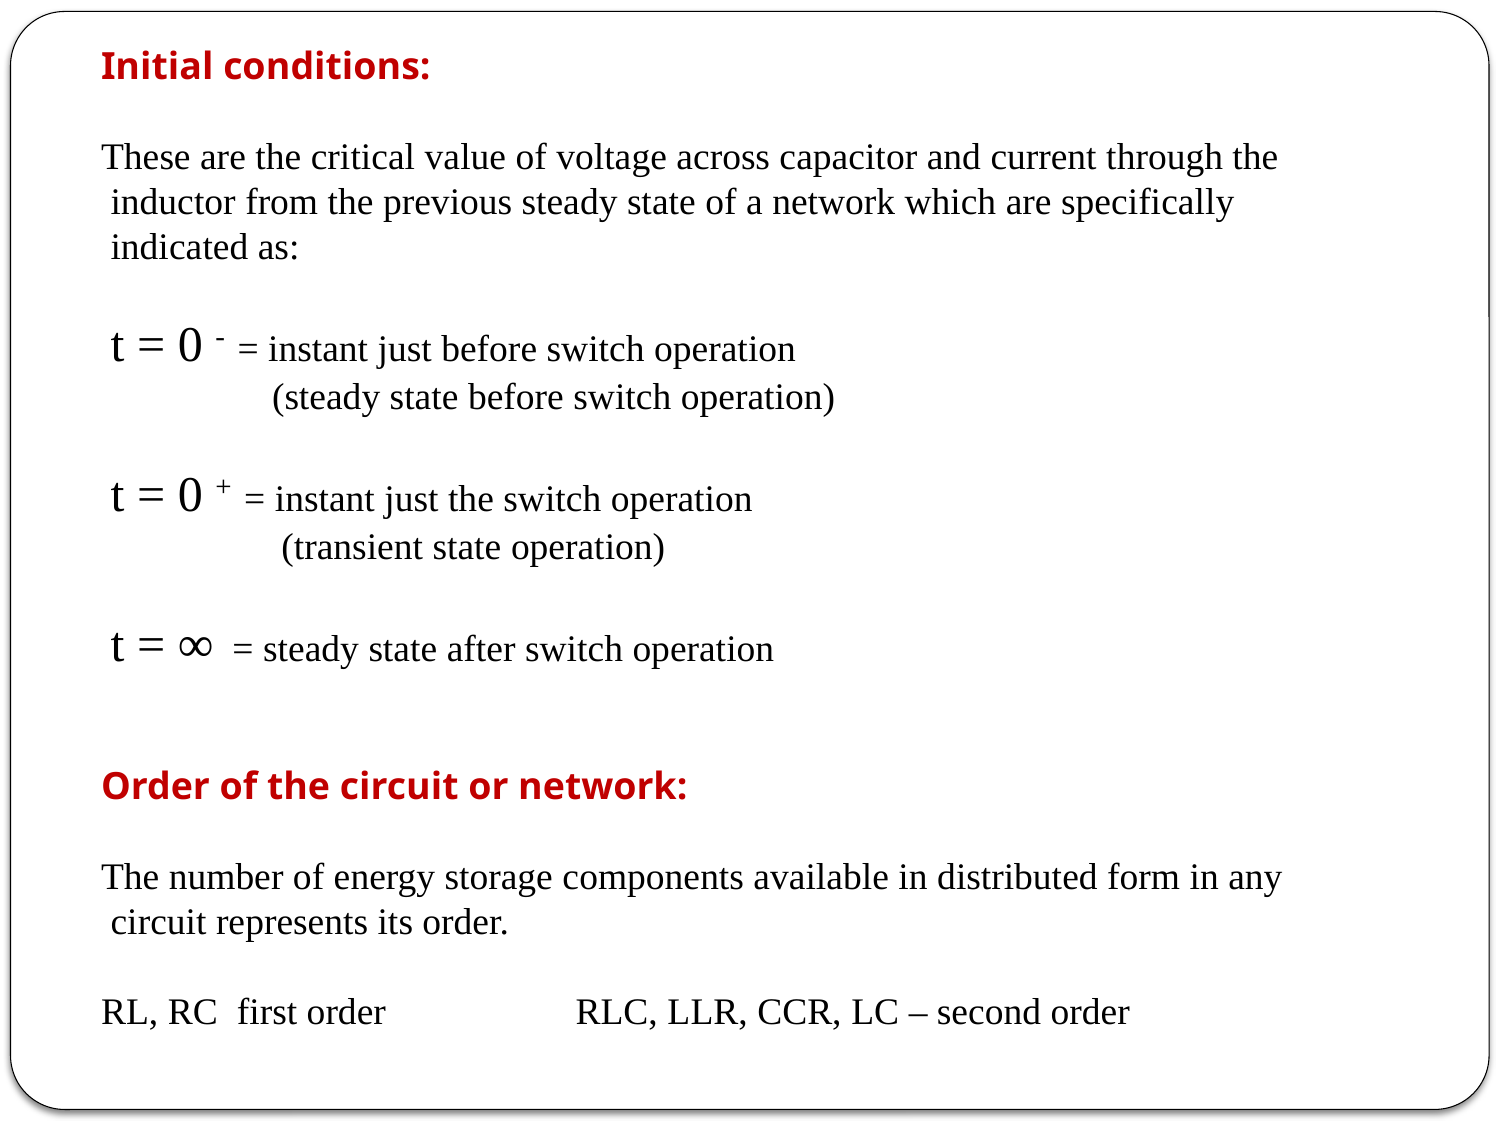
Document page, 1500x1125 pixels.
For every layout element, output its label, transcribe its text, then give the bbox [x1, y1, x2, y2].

text_box Initial conditions: These are the critical value of voltage across capacitor and current through the inductor from the previous steady state of a network which are specifically indicated as: t = 0 - = instant just before switch operation (steady state before switch operation) t = 0 + = instant just the switch operation (transient state operation) t = ∞ = steady state after switch operation Order of the circuit or network: The number of energy storage components available in distributed form in any circuit represents its order. RL, RC first order RLC, LLR, CCR, LC – second order [86, 34, 1309, 1091]
